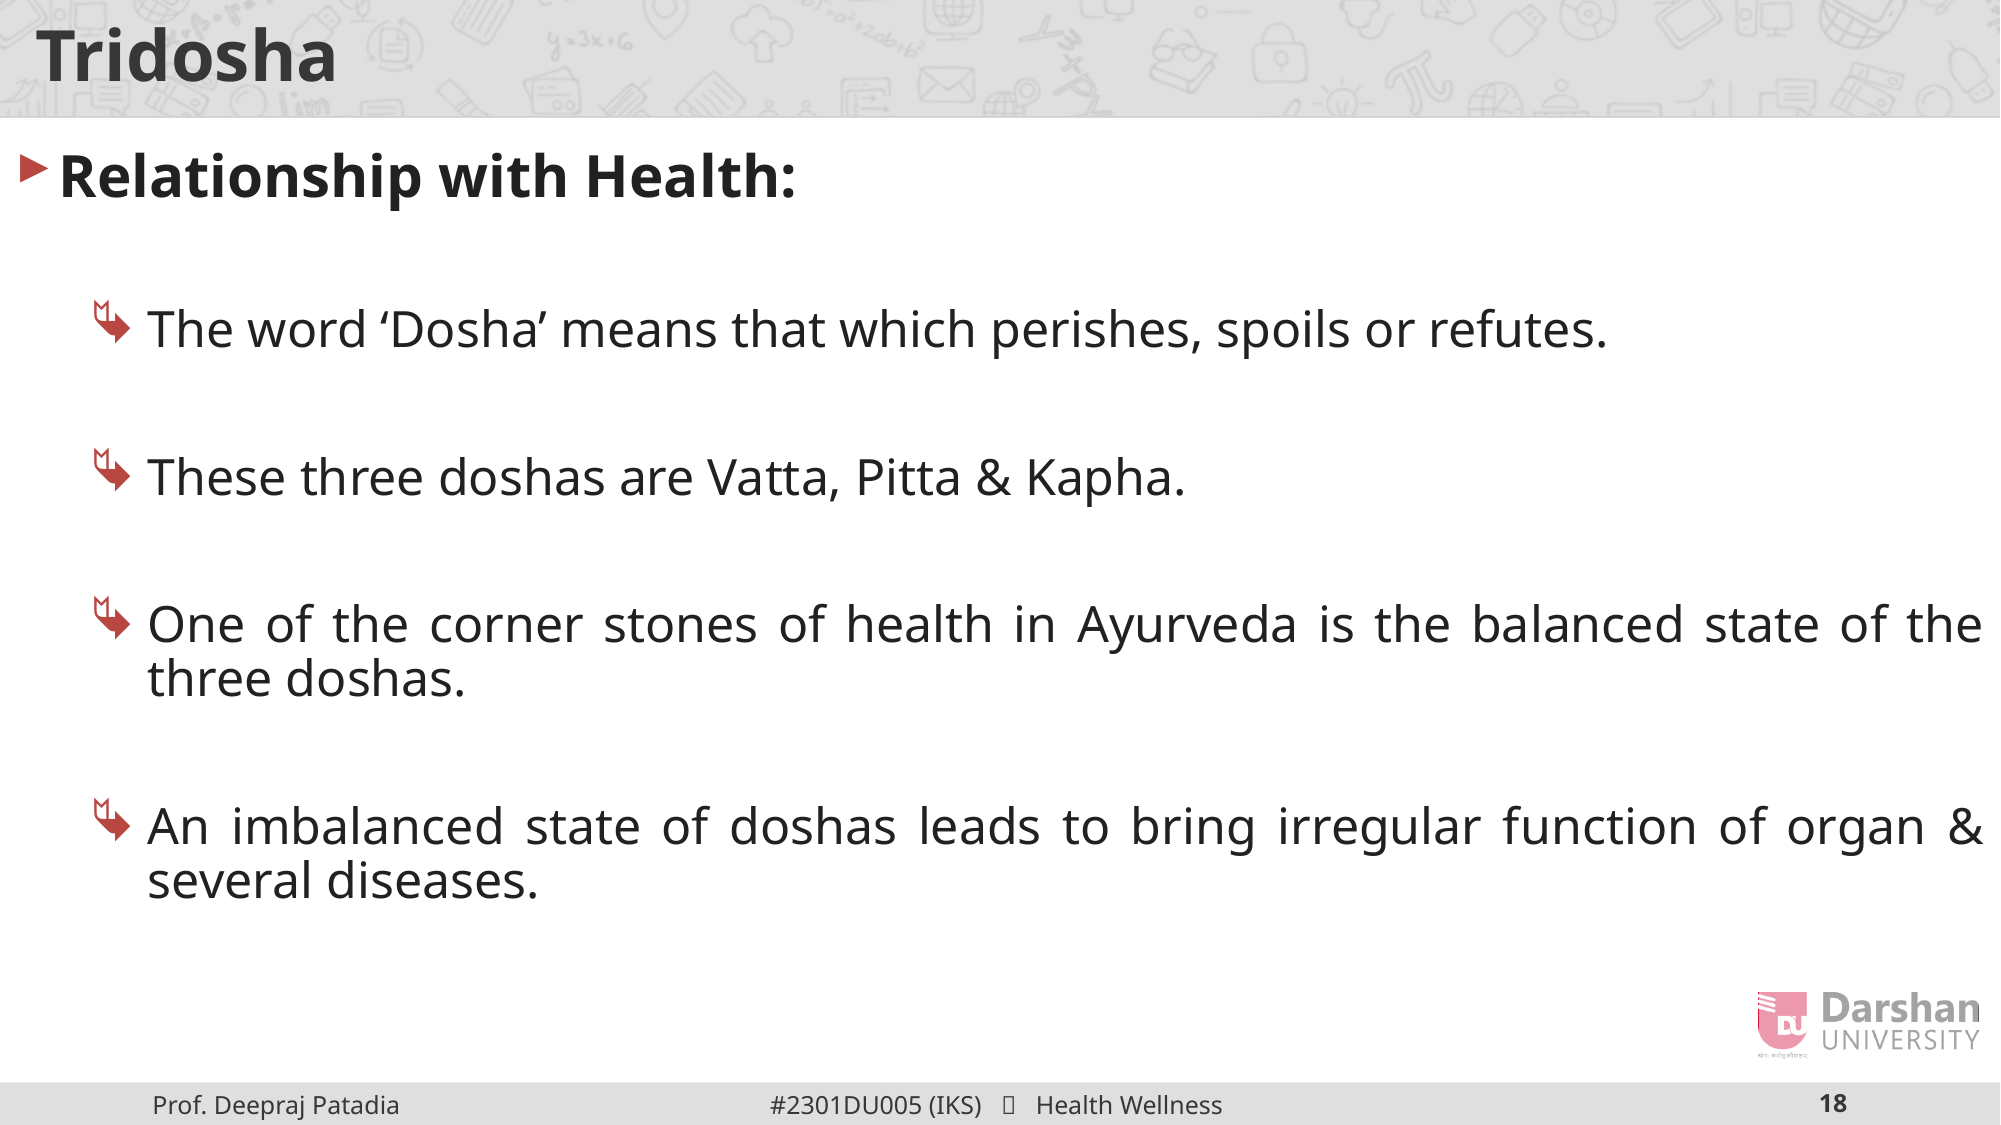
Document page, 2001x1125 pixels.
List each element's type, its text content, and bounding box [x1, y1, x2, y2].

list Relationship with Health: The word ‘Dosha’ means that which perishes, spoils or refutes. These three doshas are Vatta, Pitta & Kapha. One of the corner stones of health in Ayurveda is the balanced state of the three doshas. An imbalanced state of doshas leads to bring irregular function of organ & several diseases. [0, 139, 2000, 1125]
title Tridosha [0, 0, 2000, 117]
